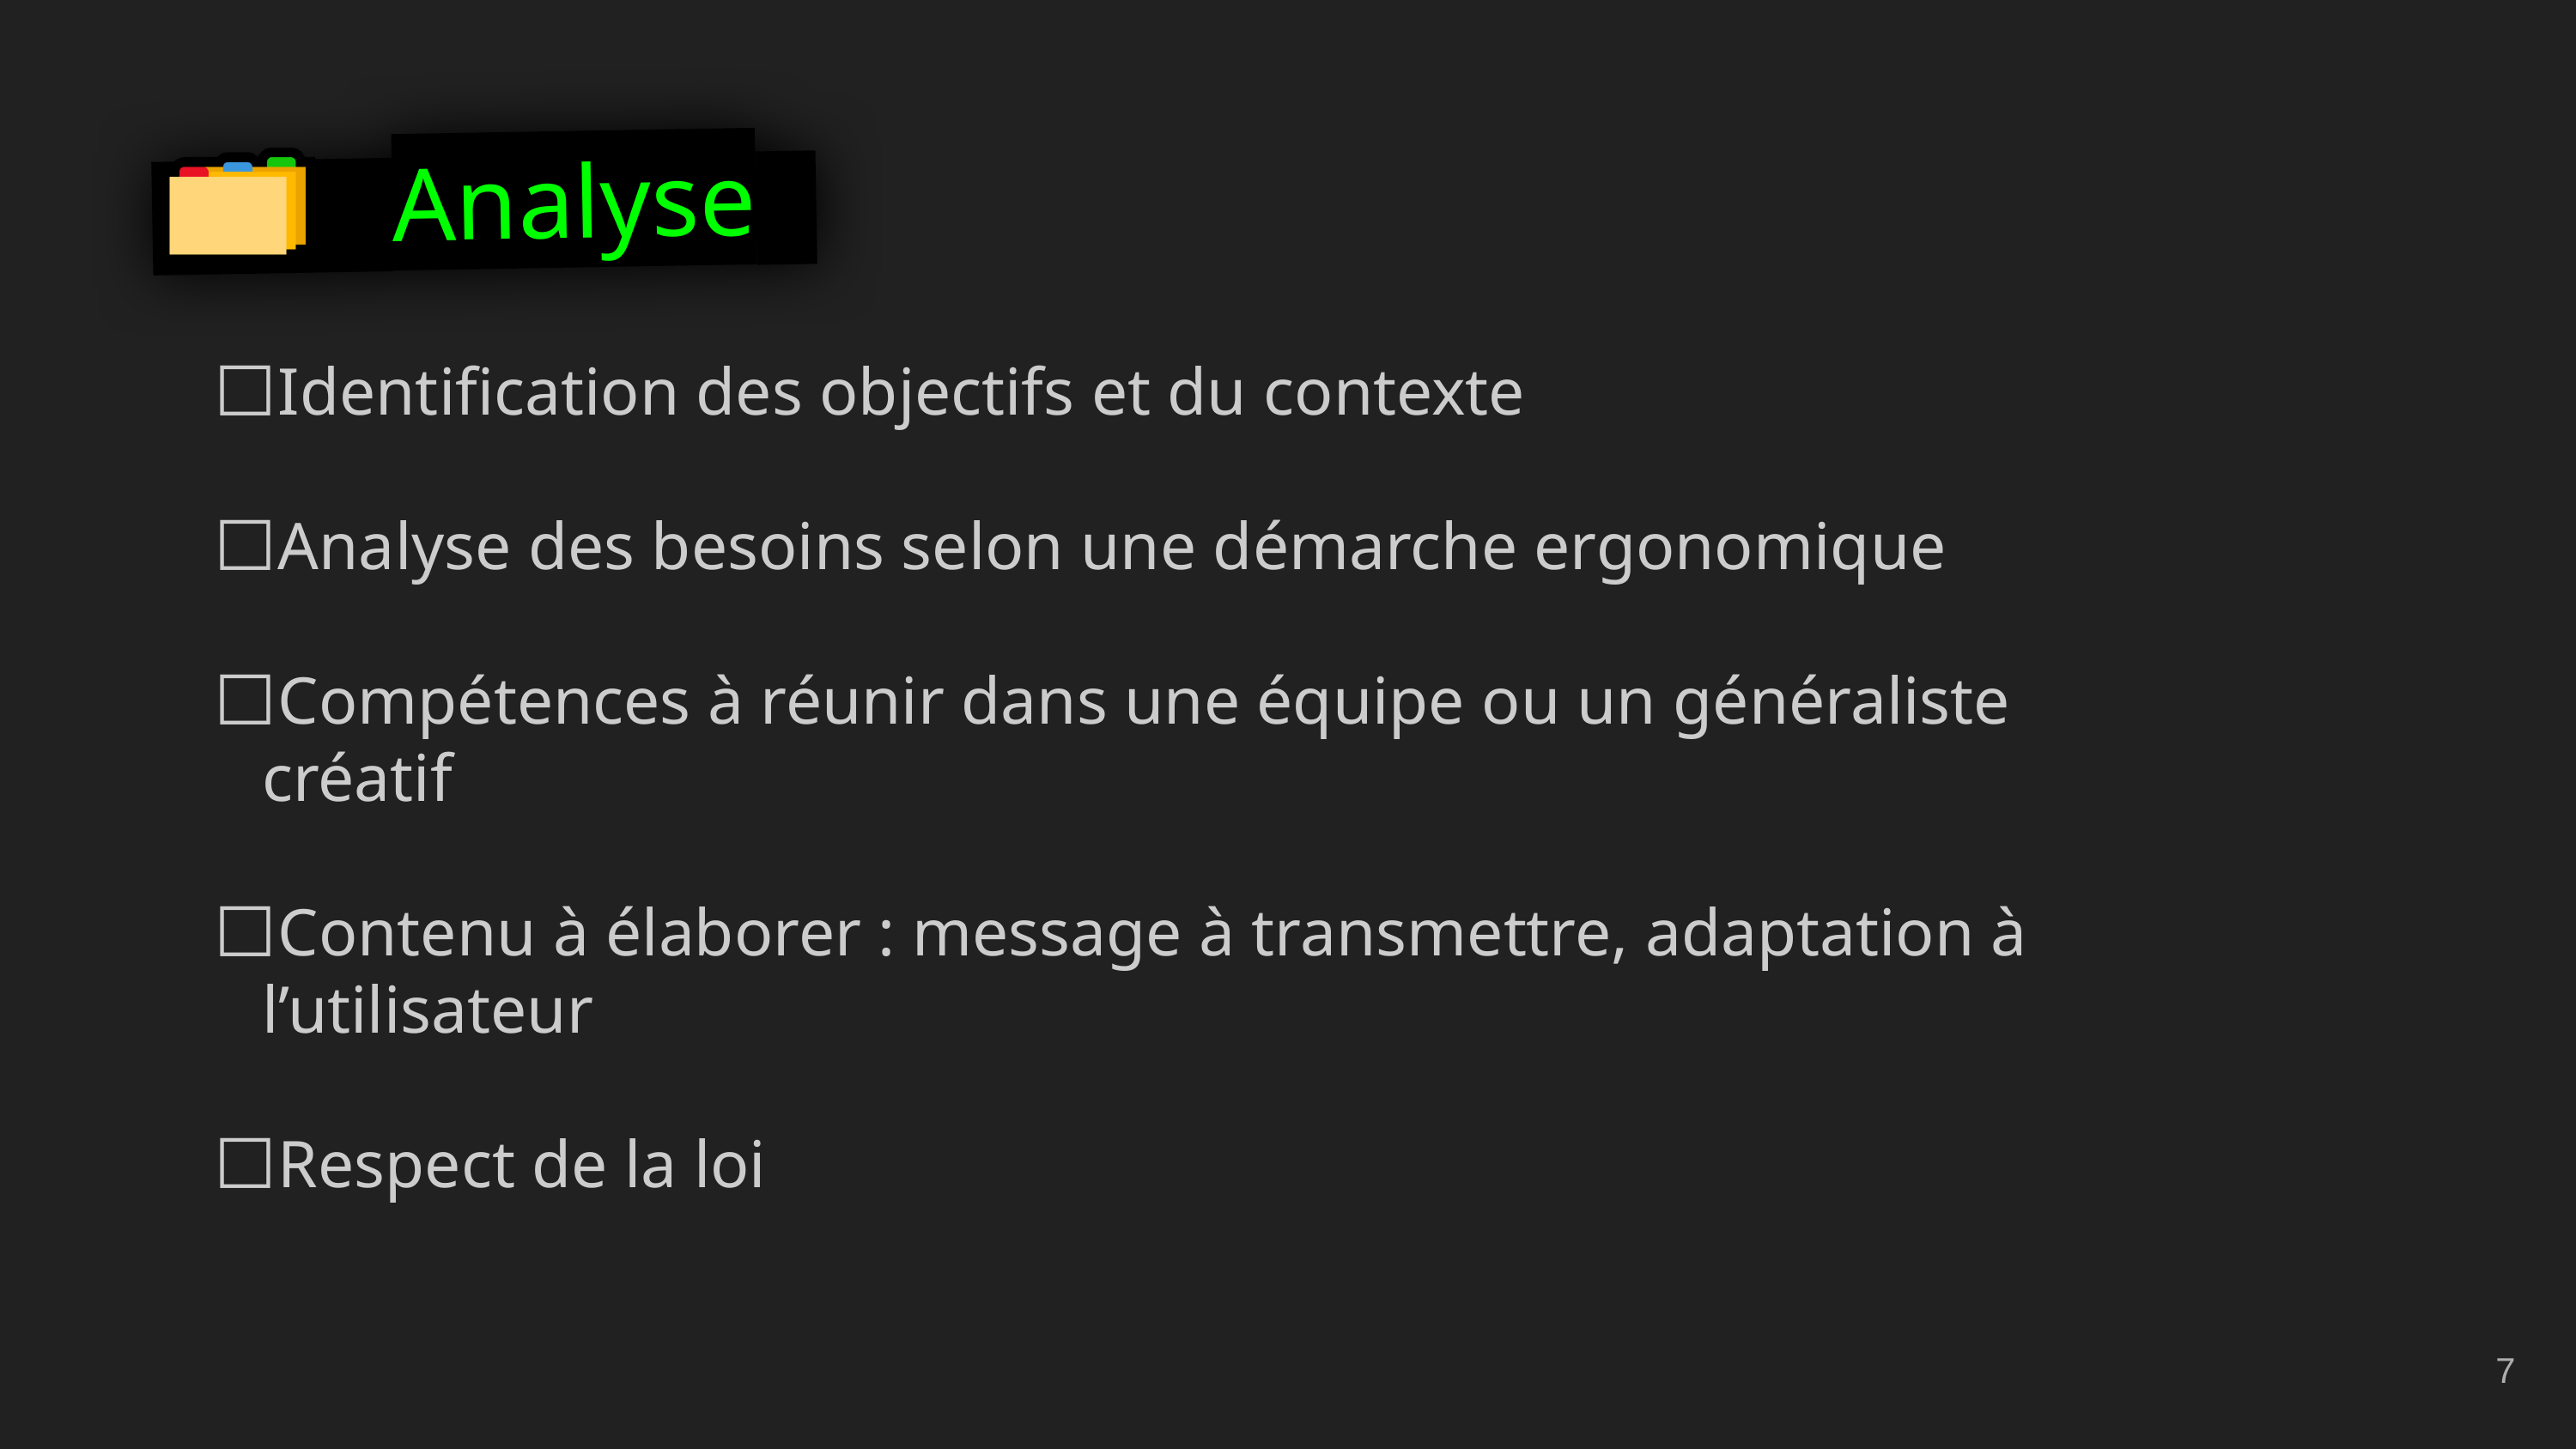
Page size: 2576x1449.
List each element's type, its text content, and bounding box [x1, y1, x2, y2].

title Analyse [86, 104, 2490, 308]
slide_number ‹#› [2386, 1313, 2542, 1425]
picture [160, 128, 315, 284]
list Identification des objectifs et du contexte Analyse des besoins selon une démarche ergonomique Compétences à réunir dans une équipe ou un généraliste créatif Contenu à élaborer : message à transmettre, adaptation à l’utilisateur Respect de la loi [187, 324, 2387, 1313]
